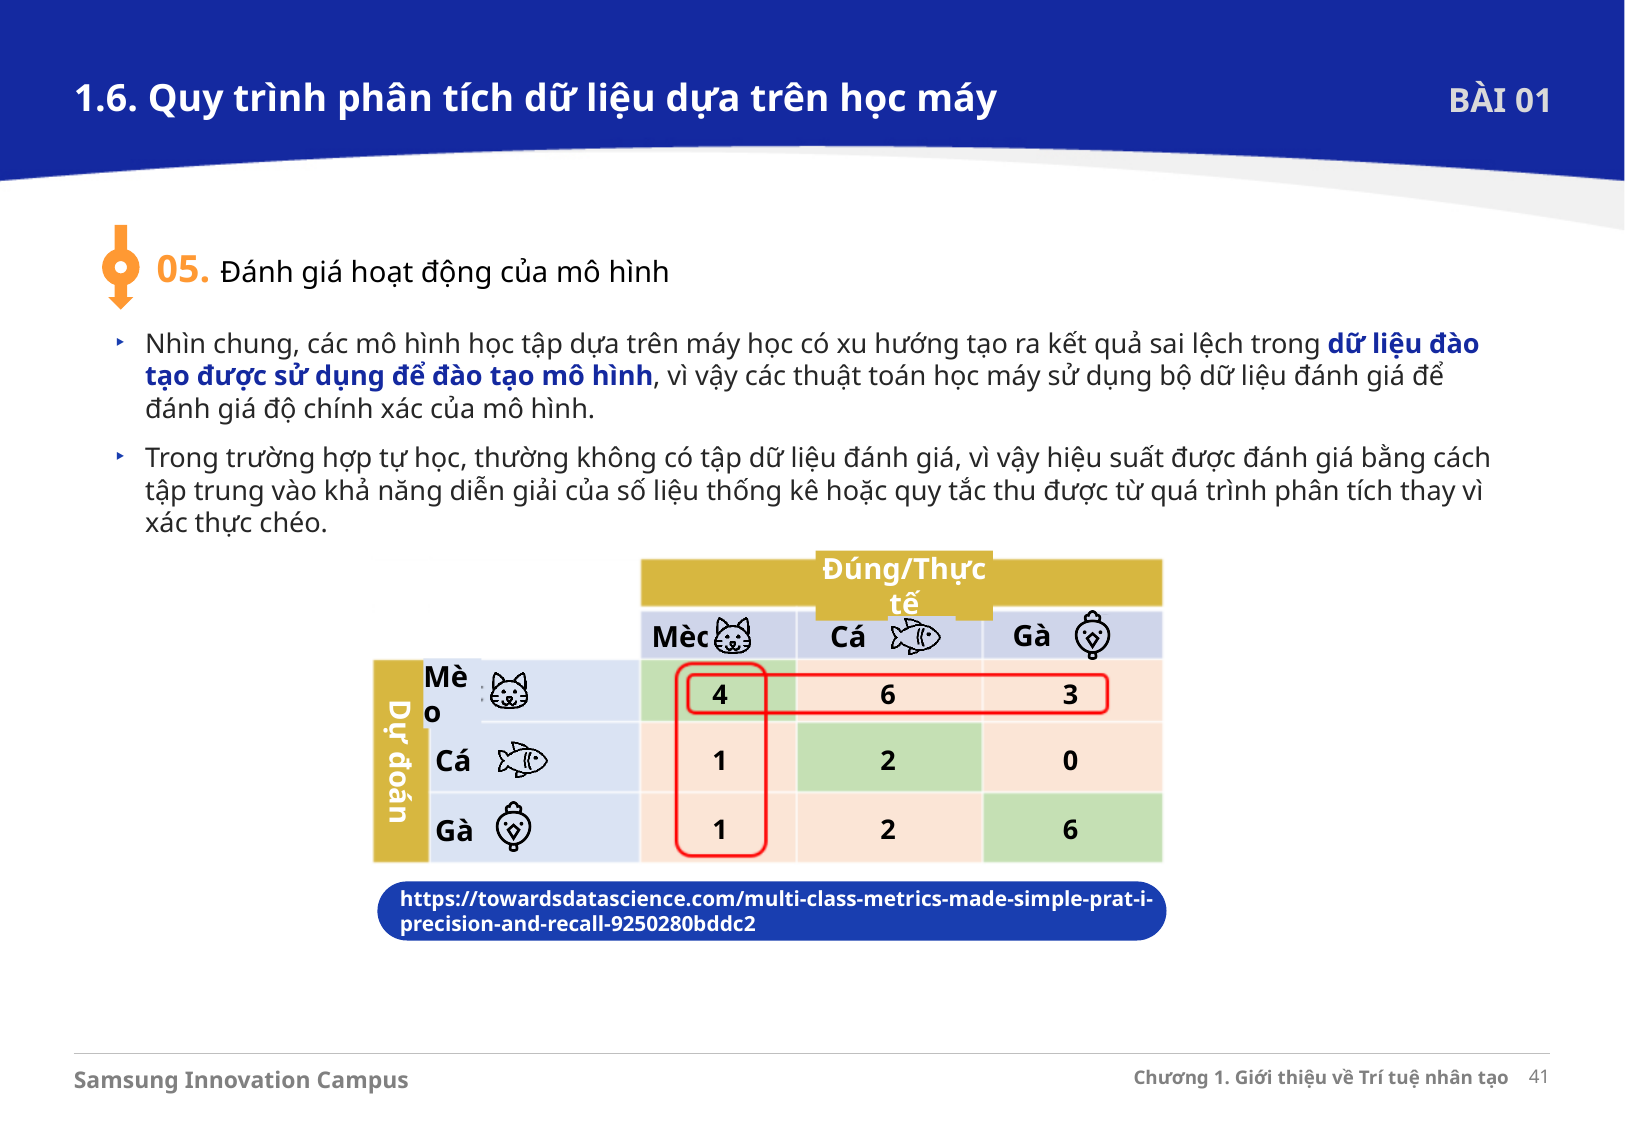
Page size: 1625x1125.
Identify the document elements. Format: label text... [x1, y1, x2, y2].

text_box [363, 553, 1167, 874]
text_box https://towardsdatascience.com/multi-class-metrics-made-simple-prat-i-precision-and-recall-9250280bddc2 [376, 880, 1168, 942]
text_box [73, 73, 1554, 120]
text_box 05. Đánh giá hoạt động của mô hình [156, 232, 778, 303]
text_box Nhìn chung, các mô hình học tập dựa trên máy học có xu hướng tạo ra kết quả sai lệch trong dữ liệu đào tạo được sử dụng để đào tạo mô hình, vì vậy các thuật toán học máy sử dụng bộ dữ liệu đánh giá để đánh giá độ chính xác của mô hình. Trong trường hợp tự học, thường không có tập dữ liệu đánh giá, vì vậy hiệu suất được đánh giá bằng cách tập trung vào khả năng diễn giải của số liệu thống kê hoặc quy tắc thu được từ quá trình phân tích thay vì xác thực chéo. [114, 313, 1532, 551]
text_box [108, 224, 134, 310]
picture [0, 0, 1625, 1125]
